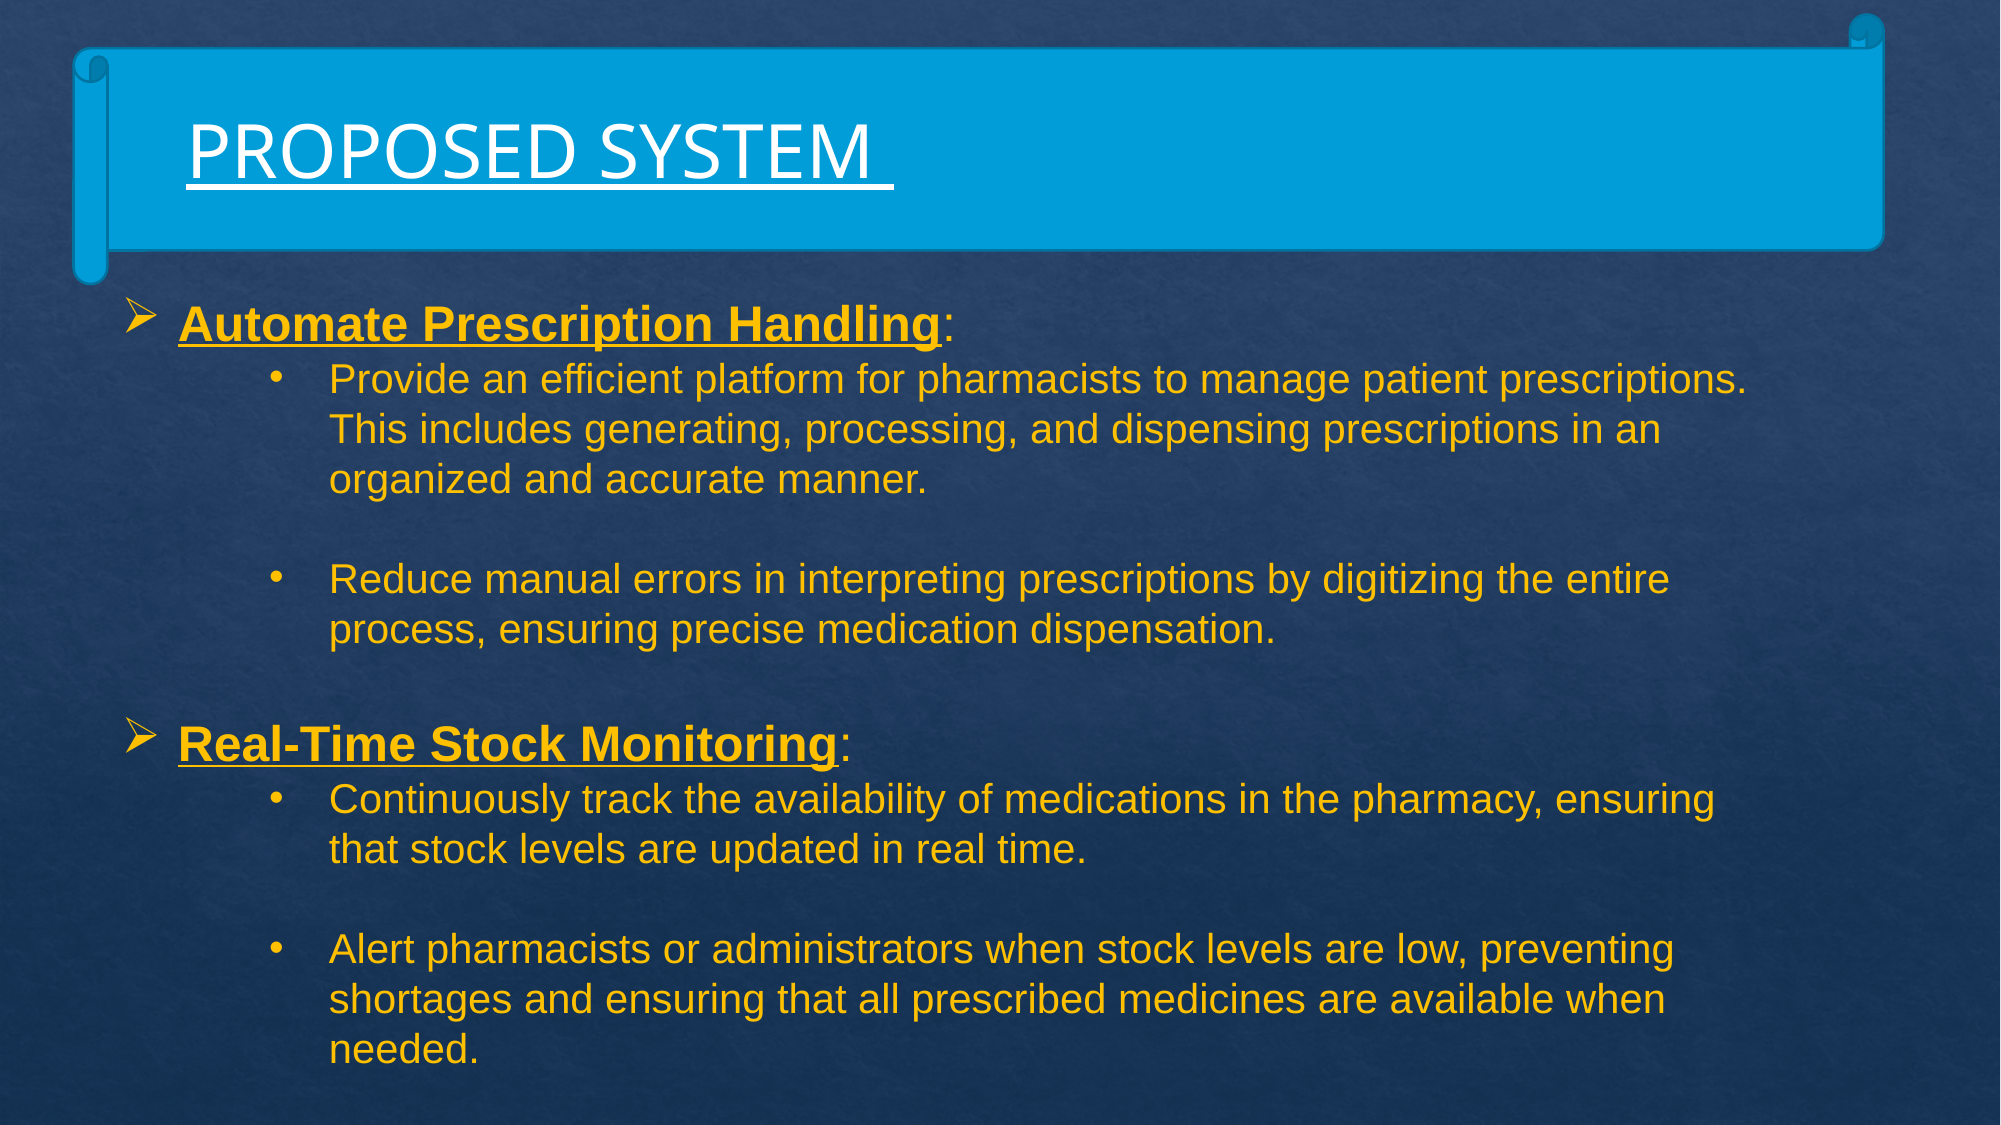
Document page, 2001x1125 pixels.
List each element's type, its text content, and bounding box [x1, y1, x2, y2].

text_box PROPOSED SYSTEM [171, 96, 1708, 201]
text_box Automate Prescription Handling: Provide an efficient platform for pharmacists to manage patient prescriptions. This includes generating, processing, and dispensing prescriptions in an organized and accurate manner. Reduce manual errors in interpreting prescriptions by digitizing the entire process, ensuring precise medication dispensation. Real-Time Stock Monitoring: Continuously track the availability of medications in the pharmacy, ensuring that stock levels are updated in real time. Alert pharmacists or administrators when stock levels are low, preventing shortages and ensuring that all prescribed medicines are available when needed. [106, 284, 1773, 1080]
text_box [72, 13, 1885, 286]
